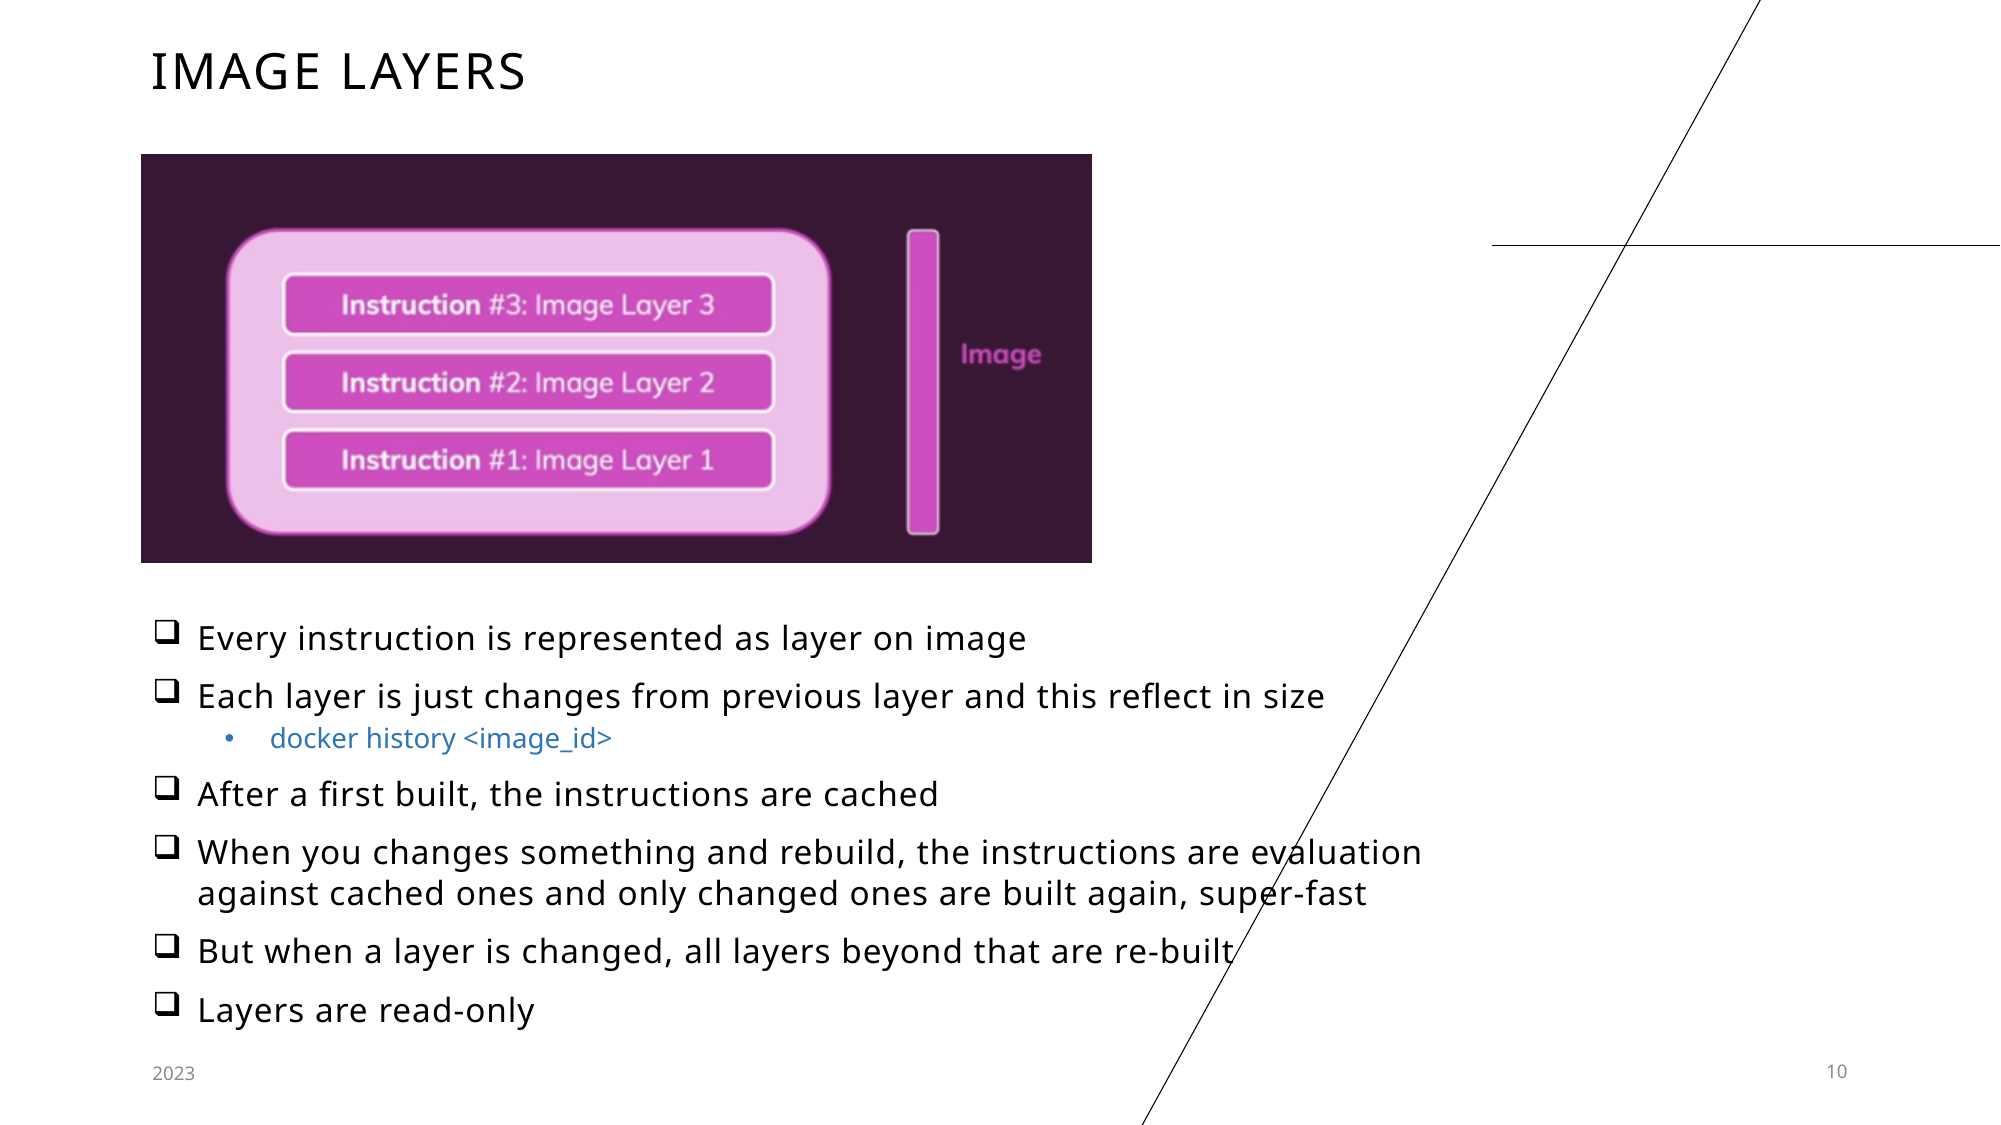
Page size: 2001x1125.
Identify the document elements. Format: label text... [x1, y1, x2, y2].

slide_number 2023 [137, 1042, 338, 1103]
picture [141, 154, 1092, 563]
slide_number 10 [1412, 1042, 1863, 1103]
title Image layers [136, 23, 975, 108]
list Every instruction is represented as layer on image Each layer is just changes from previous layer and this reflect in size docker history <image_id> After a first built, the instructions are cached When you changes something and rebuild, the instructions are evaluation against cached ones and only changed ones are built again, super-fast But when a layer is changed, all layers beyond that are re-built Layers are read-only [137, 609, 1473, 1043]
